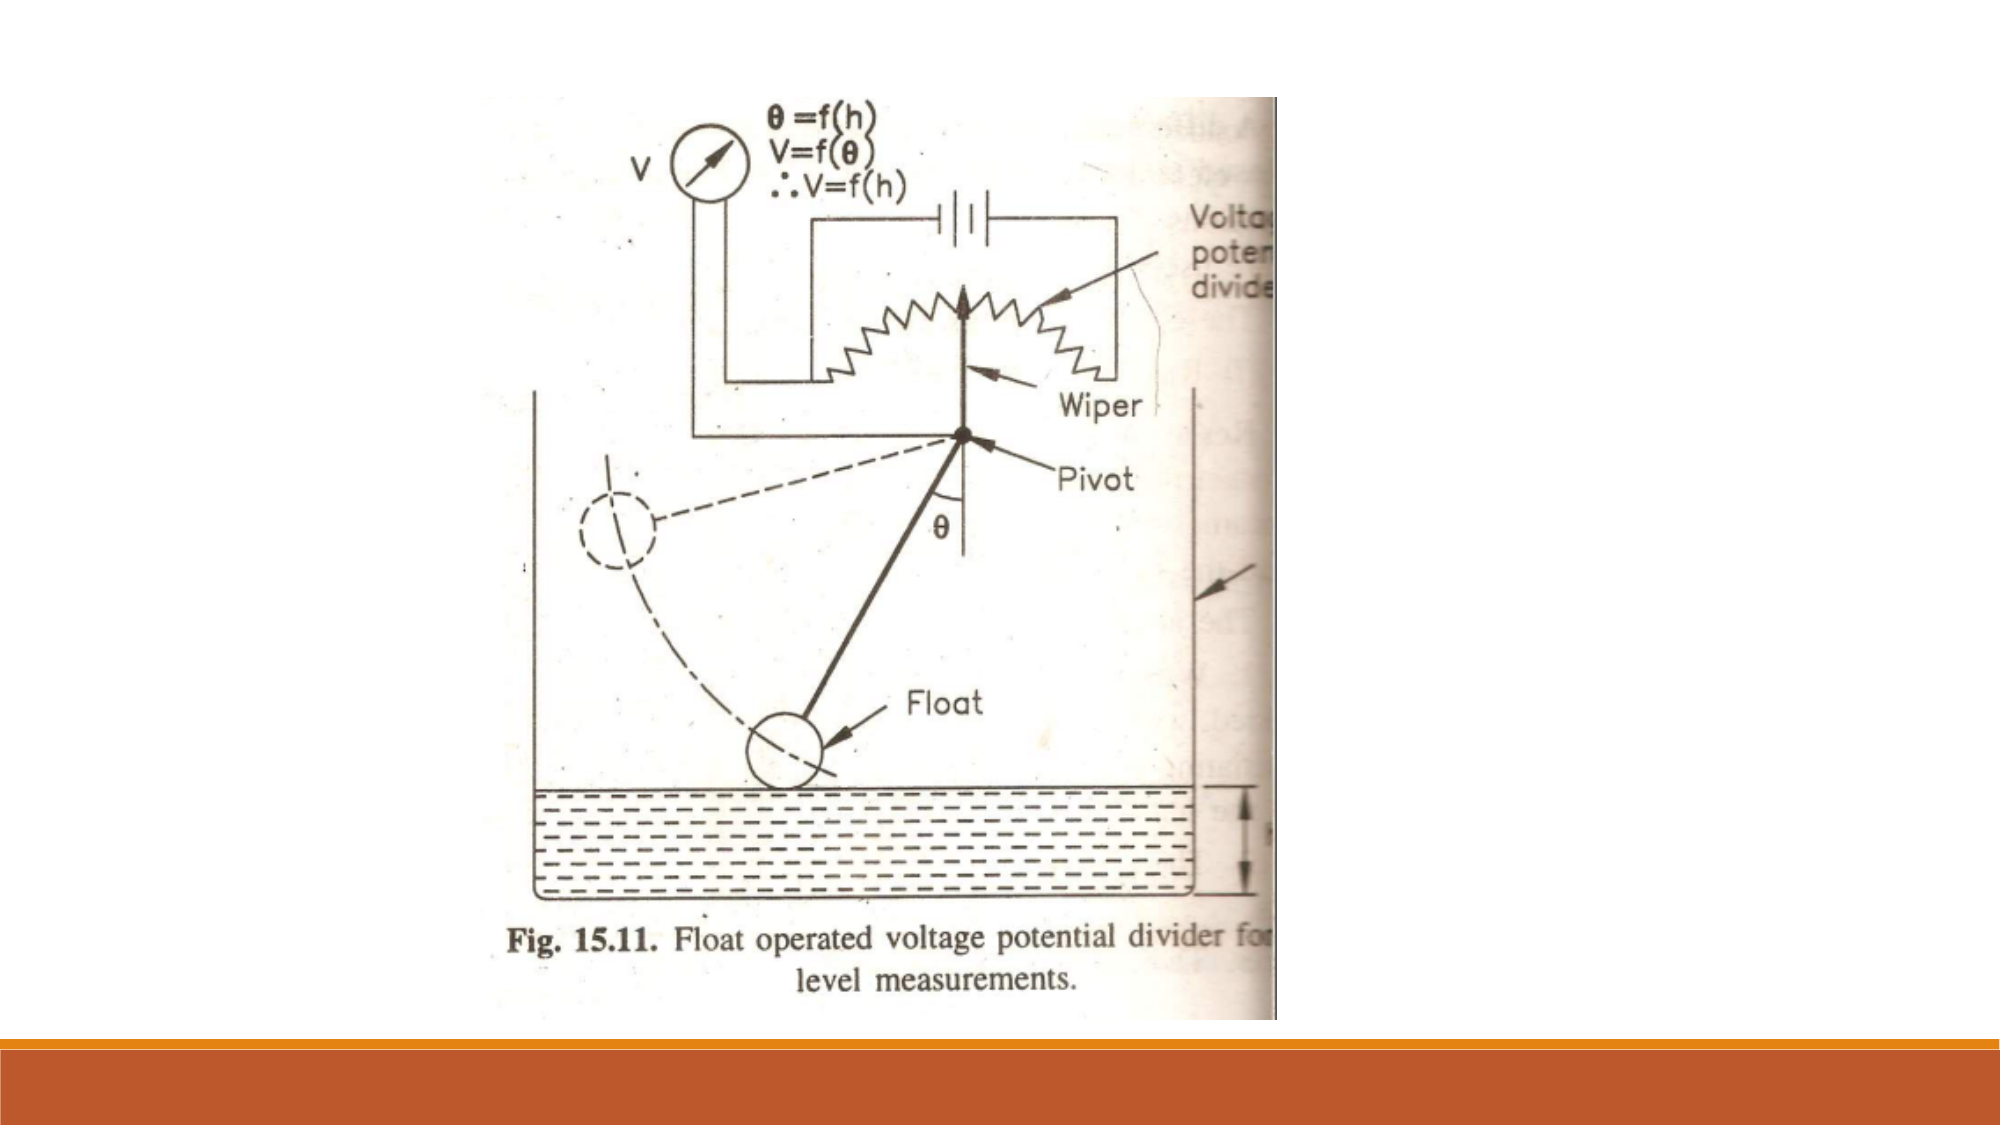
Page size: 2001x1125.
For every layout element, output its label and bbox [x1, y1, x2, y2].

list [479, 96, 1277, 1021]
